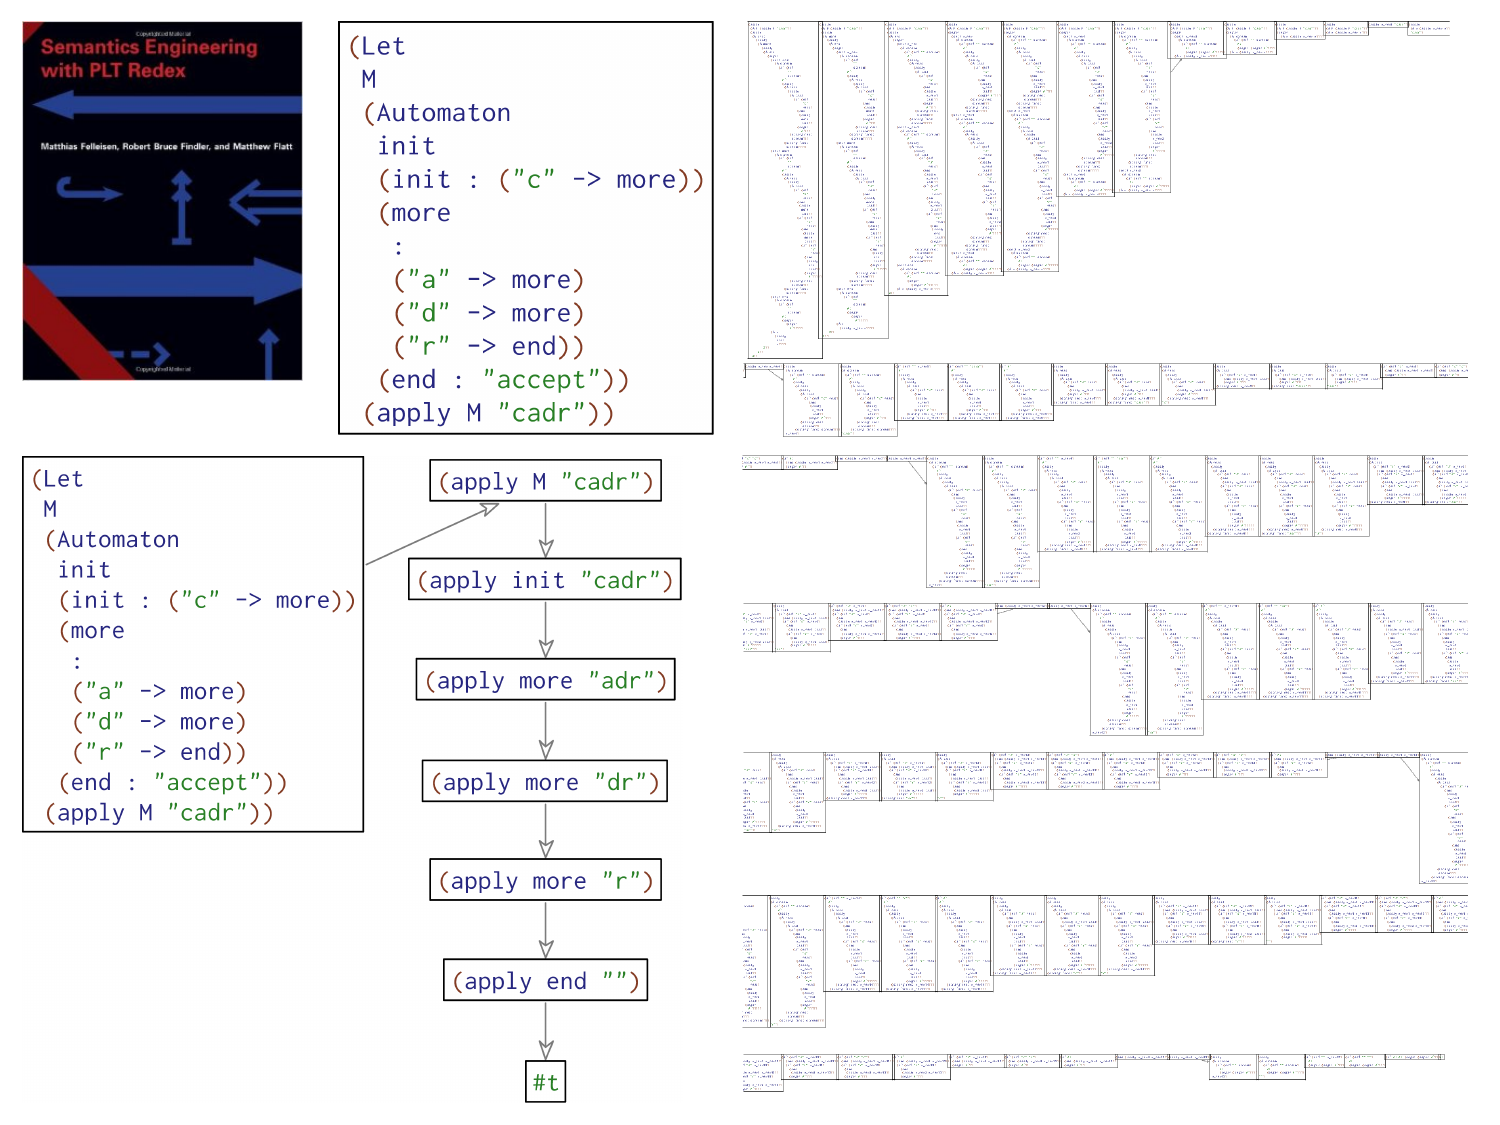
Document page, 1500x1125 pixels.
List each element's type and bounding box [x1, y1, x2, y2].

picture [22, 456, 683, 1103]
picture [22, 20, 303, 381]
picture [742, 20, 1468, 1103]
picture [337, 20, 714, 436]
